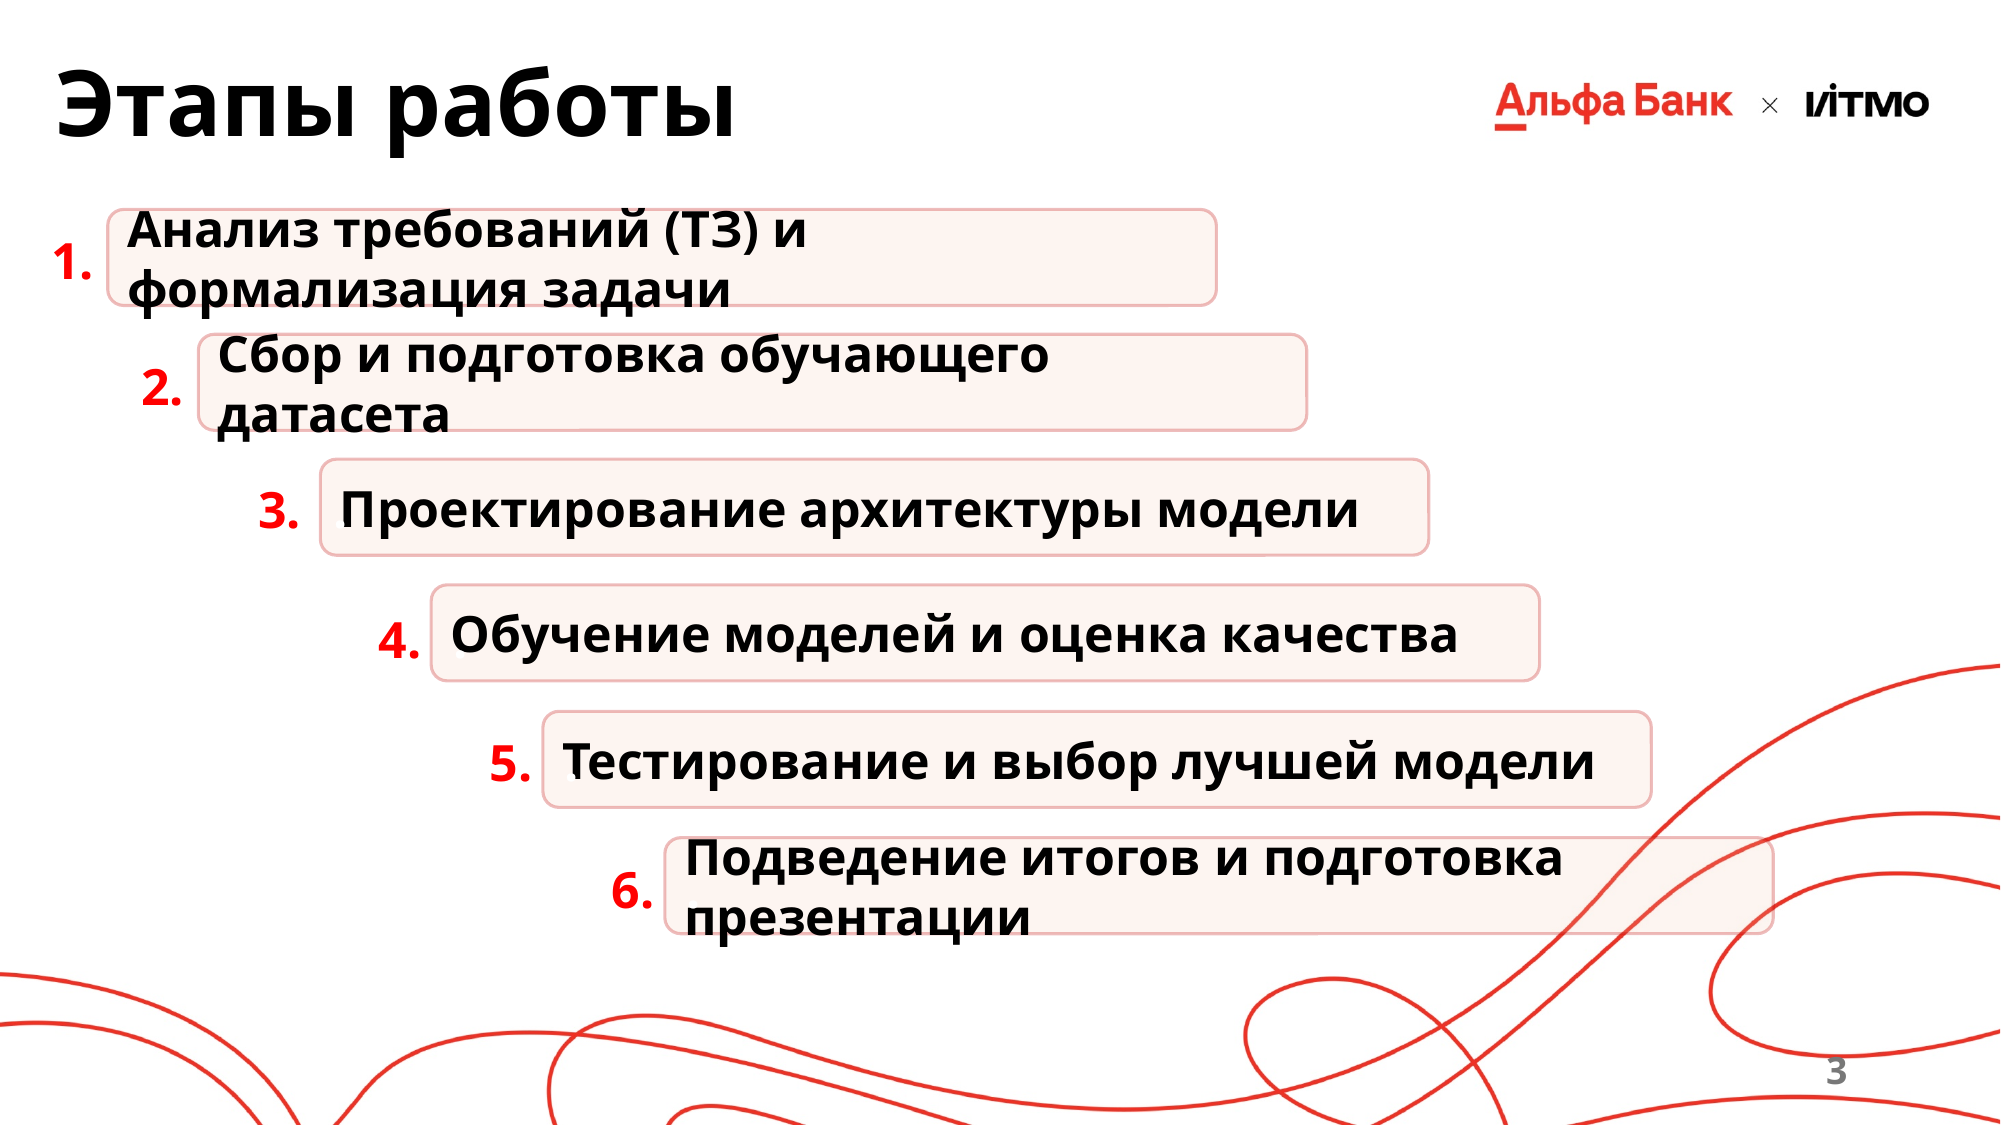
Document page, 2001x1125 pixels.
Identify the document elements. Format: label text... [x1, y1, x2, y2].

text_box Проектирование архитектуры модели [320, 457, 1431, 557]
text_box Анализ требований (ТЗ) и формализация задачи [107, 207, 1218, 308]
text_box . [350, 595, 446, 676]
picture [0, 0, 2001, 1125]
slide_number 3 [1412, 1042, 1863, 1103]
text_box Подведение итогов и подготовка презентации [665, 836, 1775, 936]
text_box . [22, 216, 113, 297]
text_box . [112, 342, 209, 424]
text_box . [582, 845, 679, 927]
text_box . [229, 465, 326, 546]
text_box Тестирование и выбор лучшей модели [543, 709, 1653, 809]
text_box . [461, 718, 557, 799]
text_box Обучение моделей и оценка качества [430, 583, 1542, 683]
text_box Сбор и подготовка обучающего датасета [198, 332, 1309, 432]
text_box Этапы работы [40, 0, 1799, 216]
